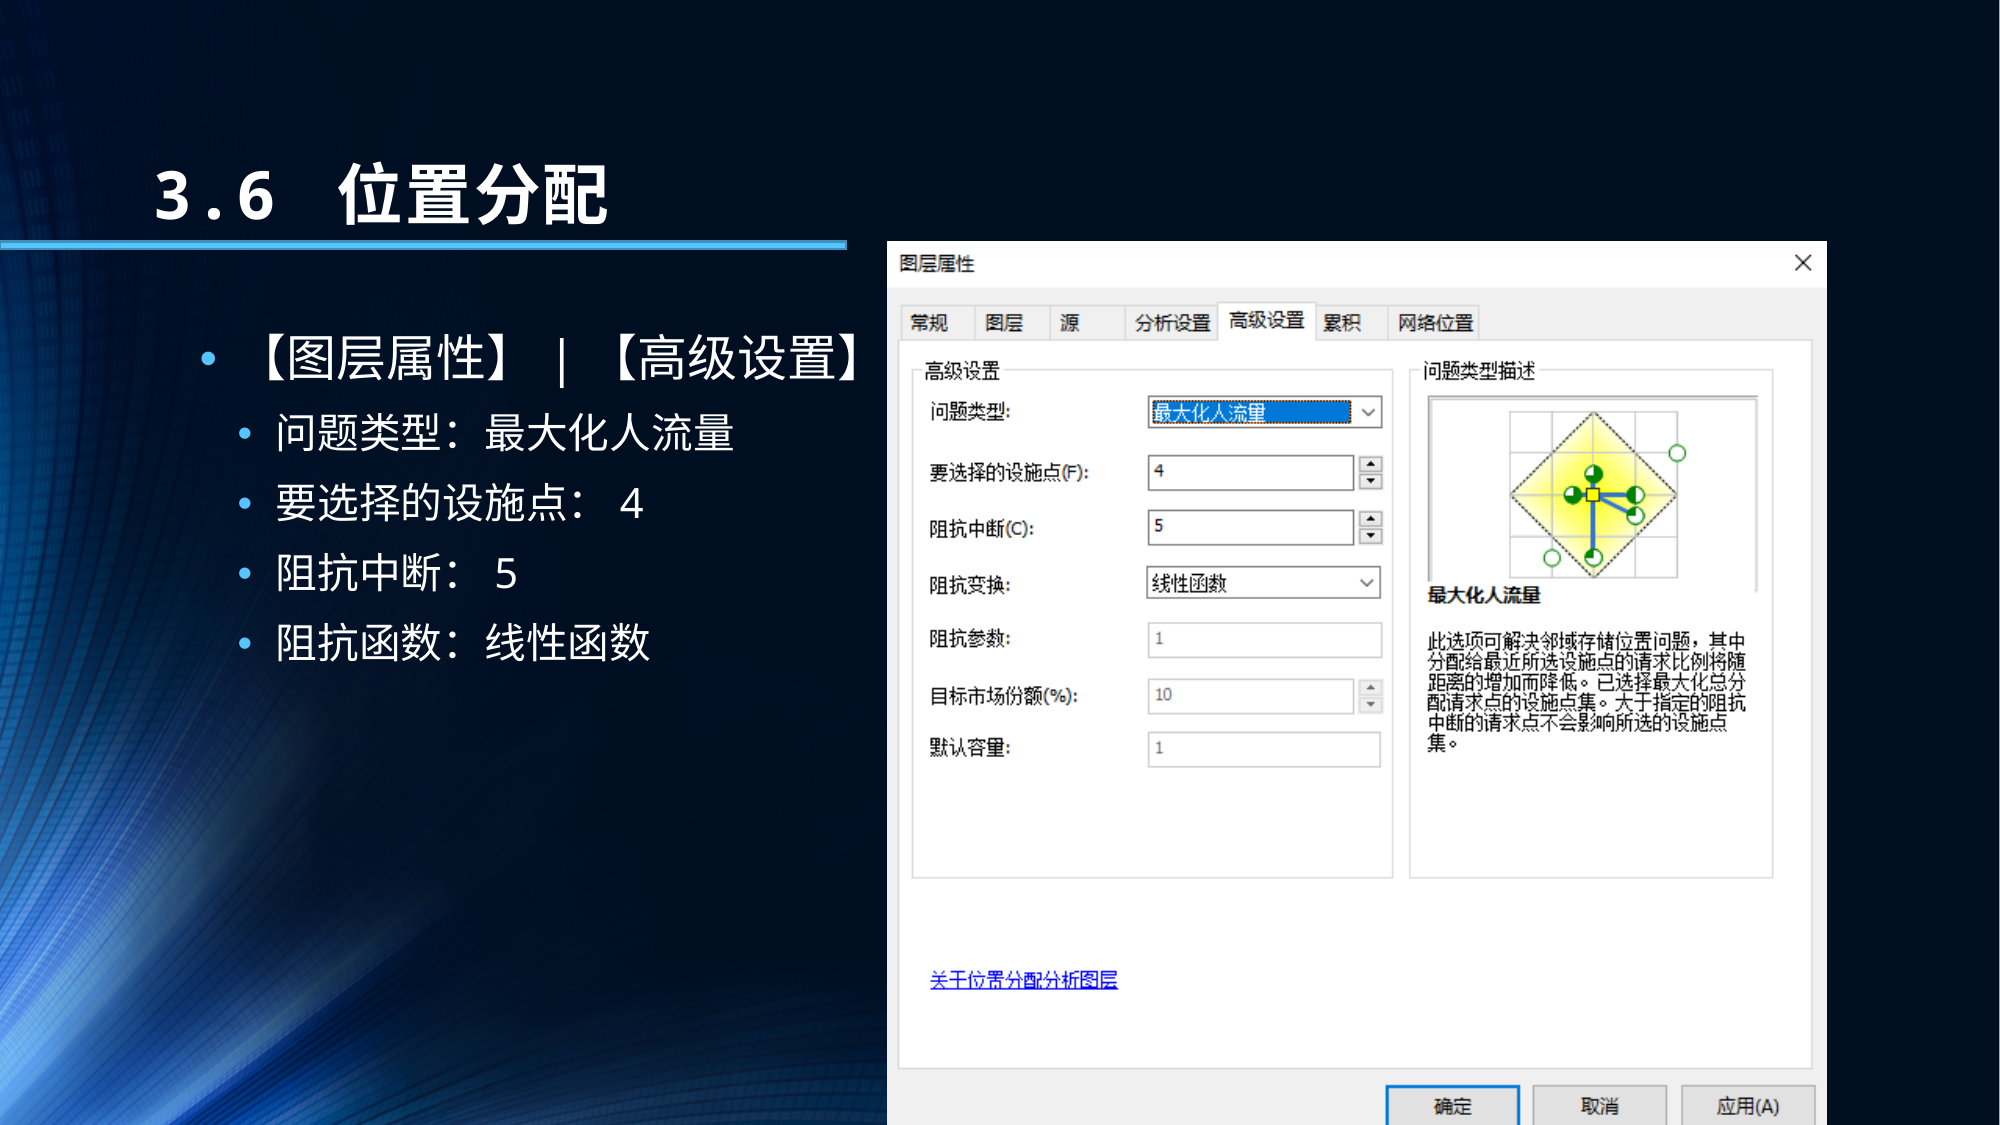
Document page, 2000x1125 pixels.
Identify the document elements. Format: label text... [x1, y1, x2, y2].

picture [0, 0, 2000, 1125]
list 【图层属性】|【高级设置】 问题类型：最大化人流量 要选择的设施点：4 阻抗中断：5 阻抗函数：线性函数 [184, 326, 887, 1002]
title 3.6 位置分配 [137, 16, 1638, 242]
